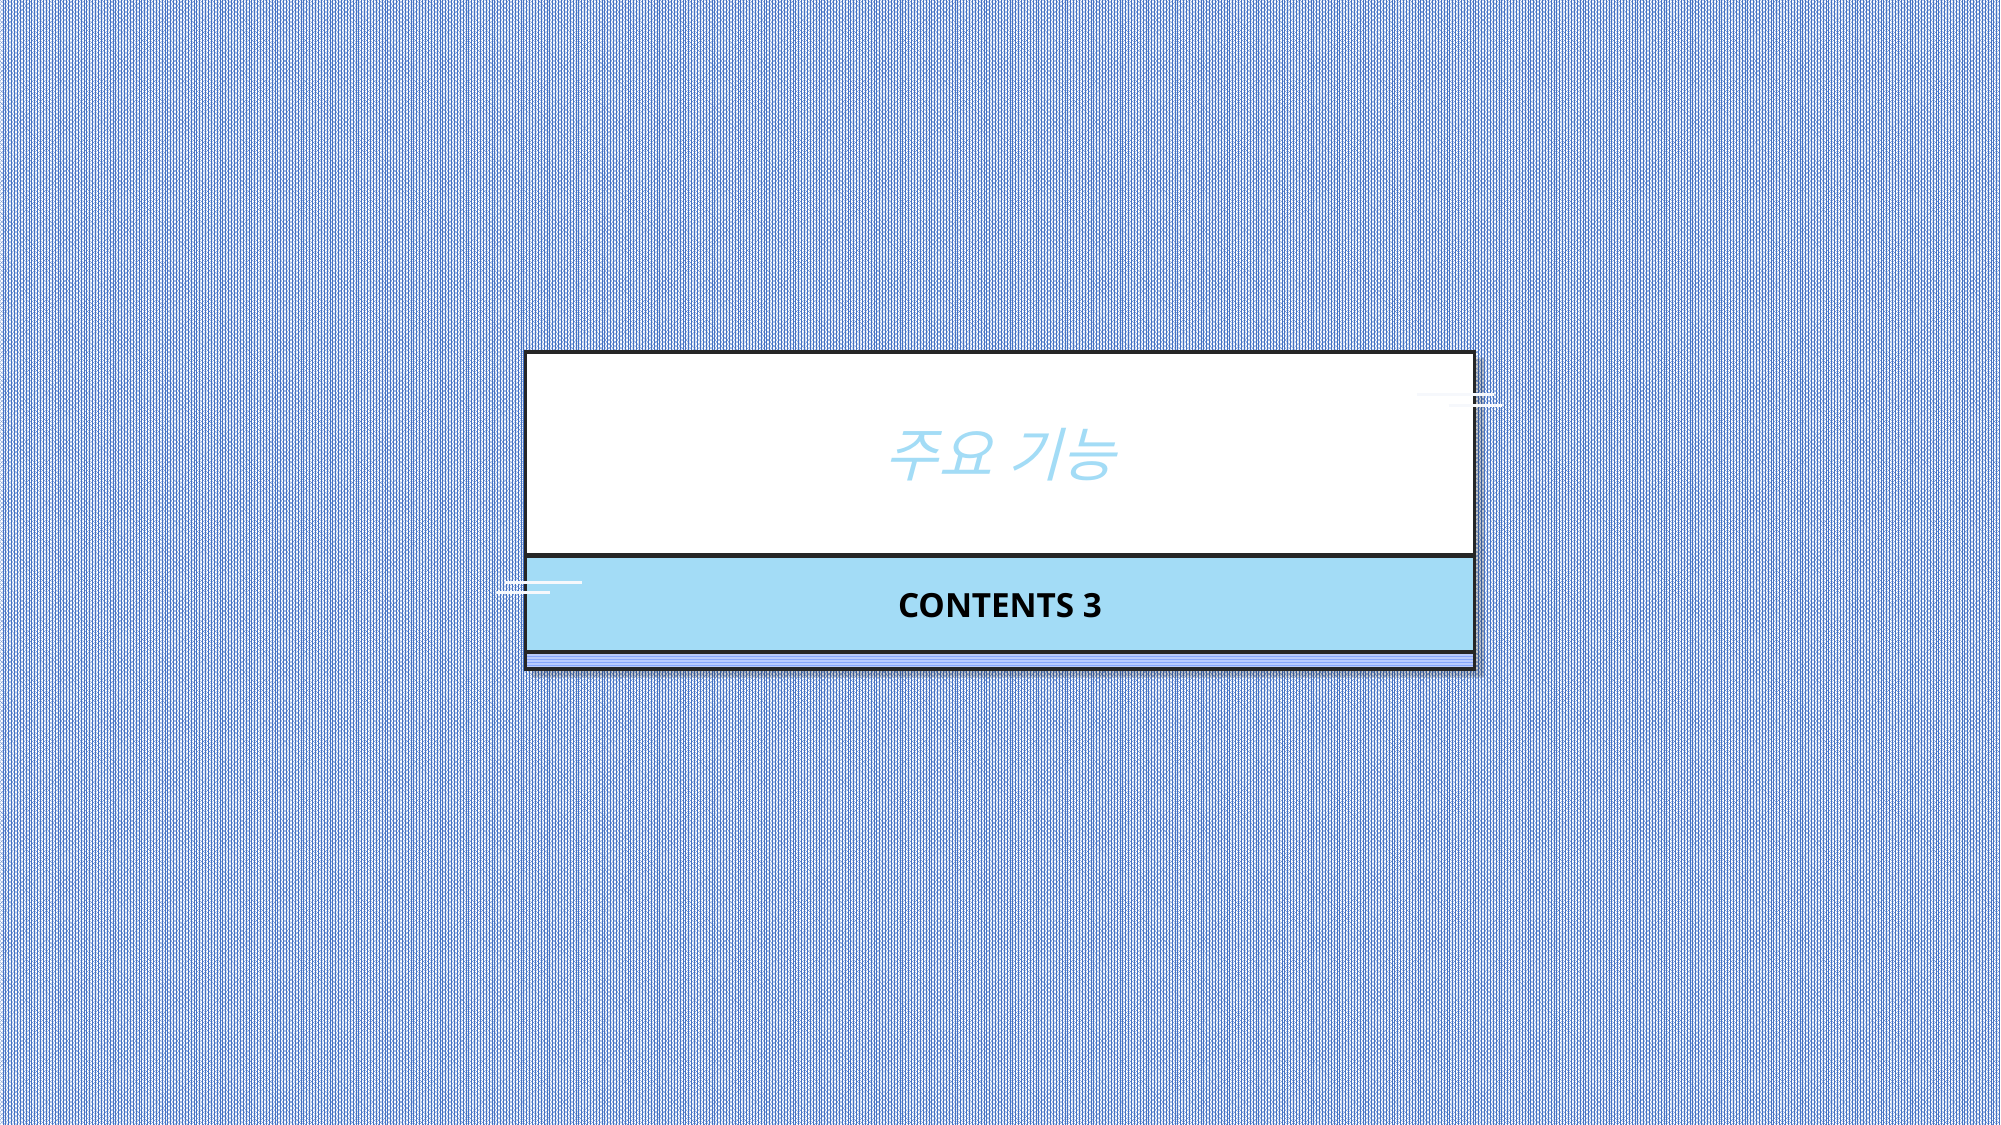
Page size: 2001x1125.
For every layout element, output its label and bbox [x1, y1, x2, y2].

text_box [525, 351, 1475, 669]
